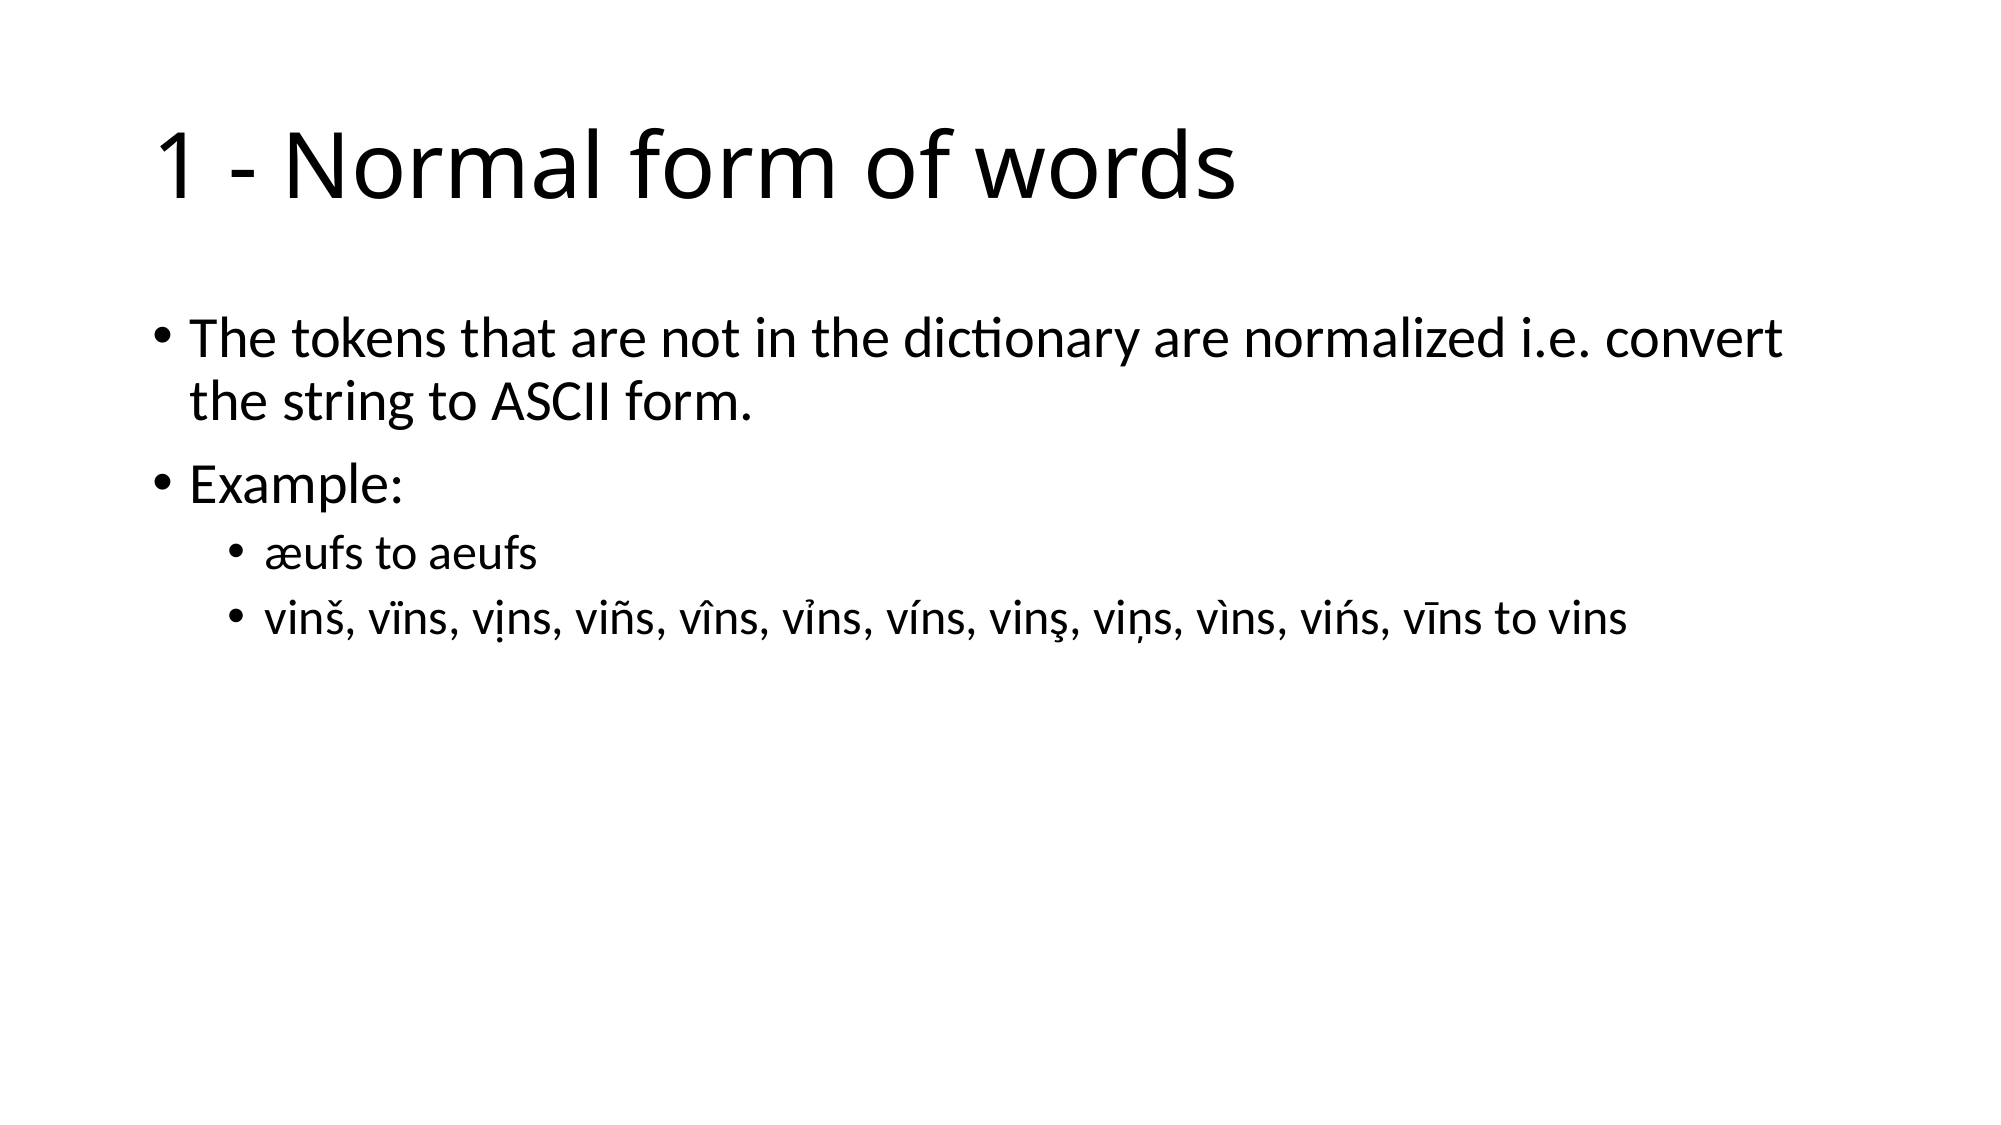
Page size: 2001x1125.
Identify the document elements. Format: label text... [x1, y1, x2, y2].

list The tokens that are not in the dictionary are normalized i.e. convert the string to ASCII form. Example: æufs to aeufs vinš, vïns, vịns, viñs, vîns, vỉns, víns, vinş, viņs, vìns, vińs, vīns to vins [137, 299, 1863, 1014]
title 1 - Normal form of words [137, 59, 1863, 278]
